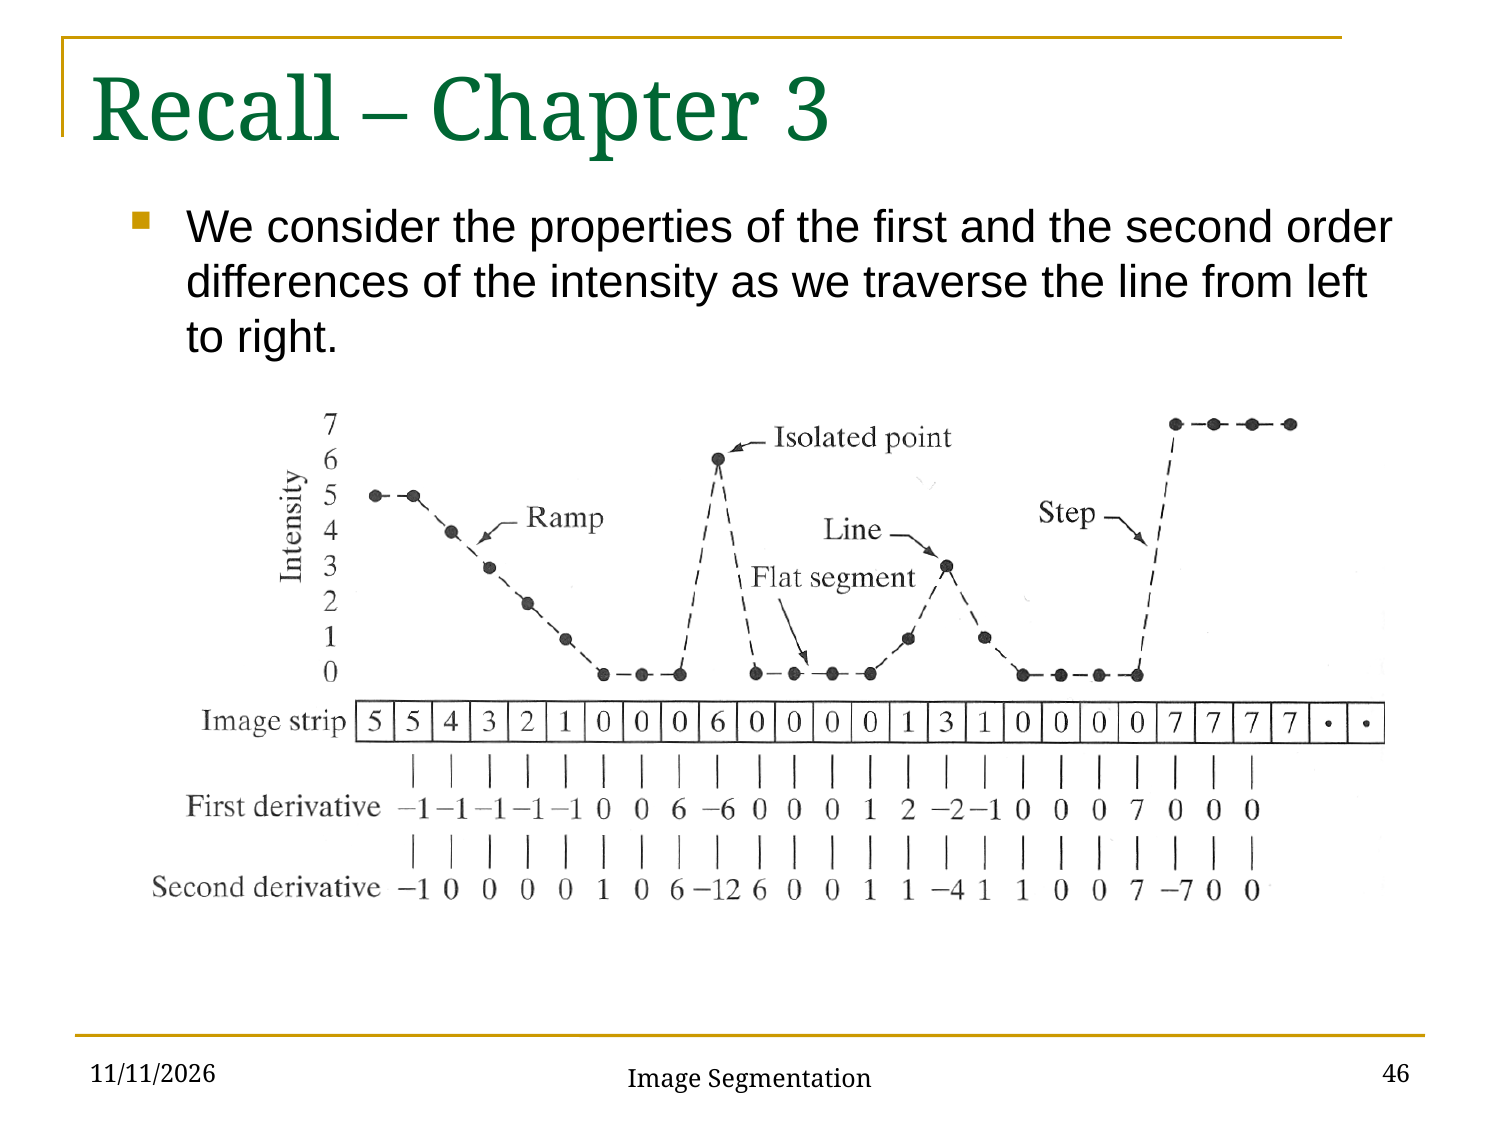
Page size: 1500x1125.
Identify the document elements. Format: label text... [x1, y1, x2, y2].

text_box We consider the properties of the first and the second order differences of the intensity as we traverse the line from left to right. [115, 188, 1409, 275]
text_box 4/25/2017 [75, 1024, 425, 1100]
picture [146, 413, 1385, 903]
title Recall – Chapter 3 [74, 45, 1426, 233]
text_box Image Segmentation [512, 1024, 988, 1100]
text_box 46 [1074, 1024, 1425, 1100]
